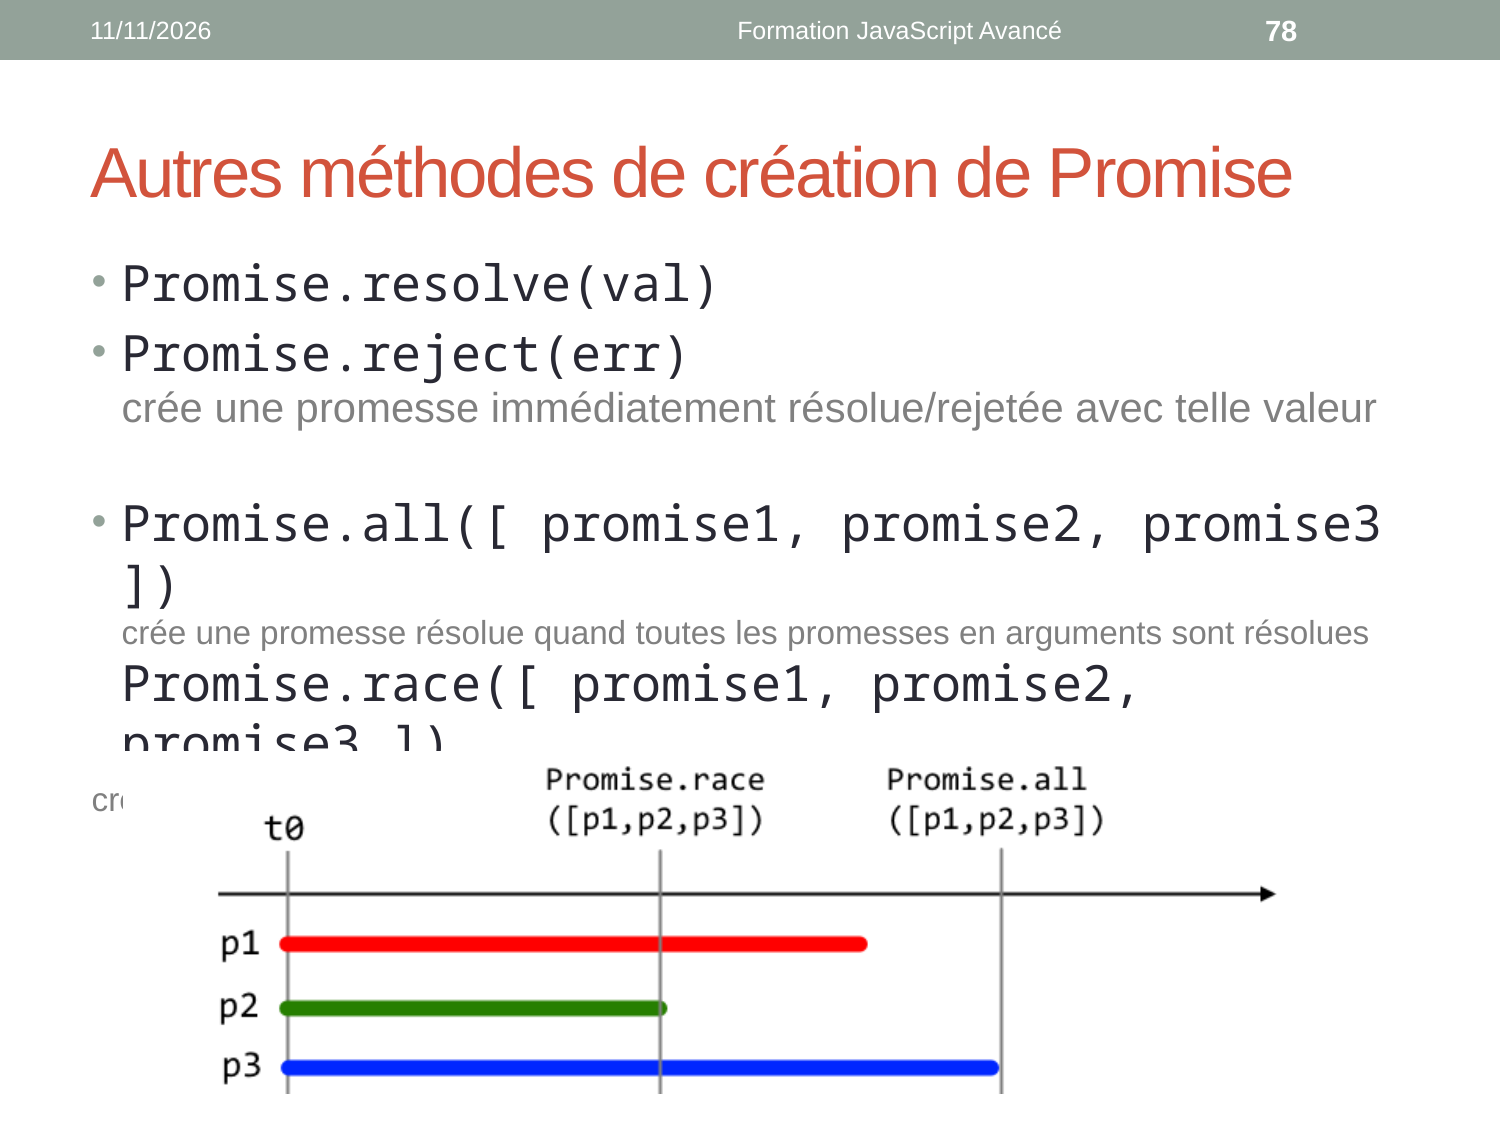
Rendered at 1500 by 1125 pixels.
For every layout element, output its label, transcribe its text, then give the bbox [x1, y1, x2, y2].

footer Formation JavaScript Avancé [562, 3, 1238, 57]
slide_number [75, 3, 550, 57]
picture [123, 751, 1375, 1095]
title Autres méthodes de création de Promise [75, 87, 1425, 250]
list Promise.resolve(val) Promise.reject(err) crée une promesse immédiatement résolue/rejetée avec telle valeur Promise.all([ promise1, promise2, promise3 ]) crée une promesse résolue quand toutes les promesses en arguments sont résolues Promise.race([ promise1, promise2, promise3 ]) crée une promesse résolue dès que l’une des promesses en argument est résolue [76, 243, 1427, 1044]
slide_number 78 [1250, 3, 1425, 57]
